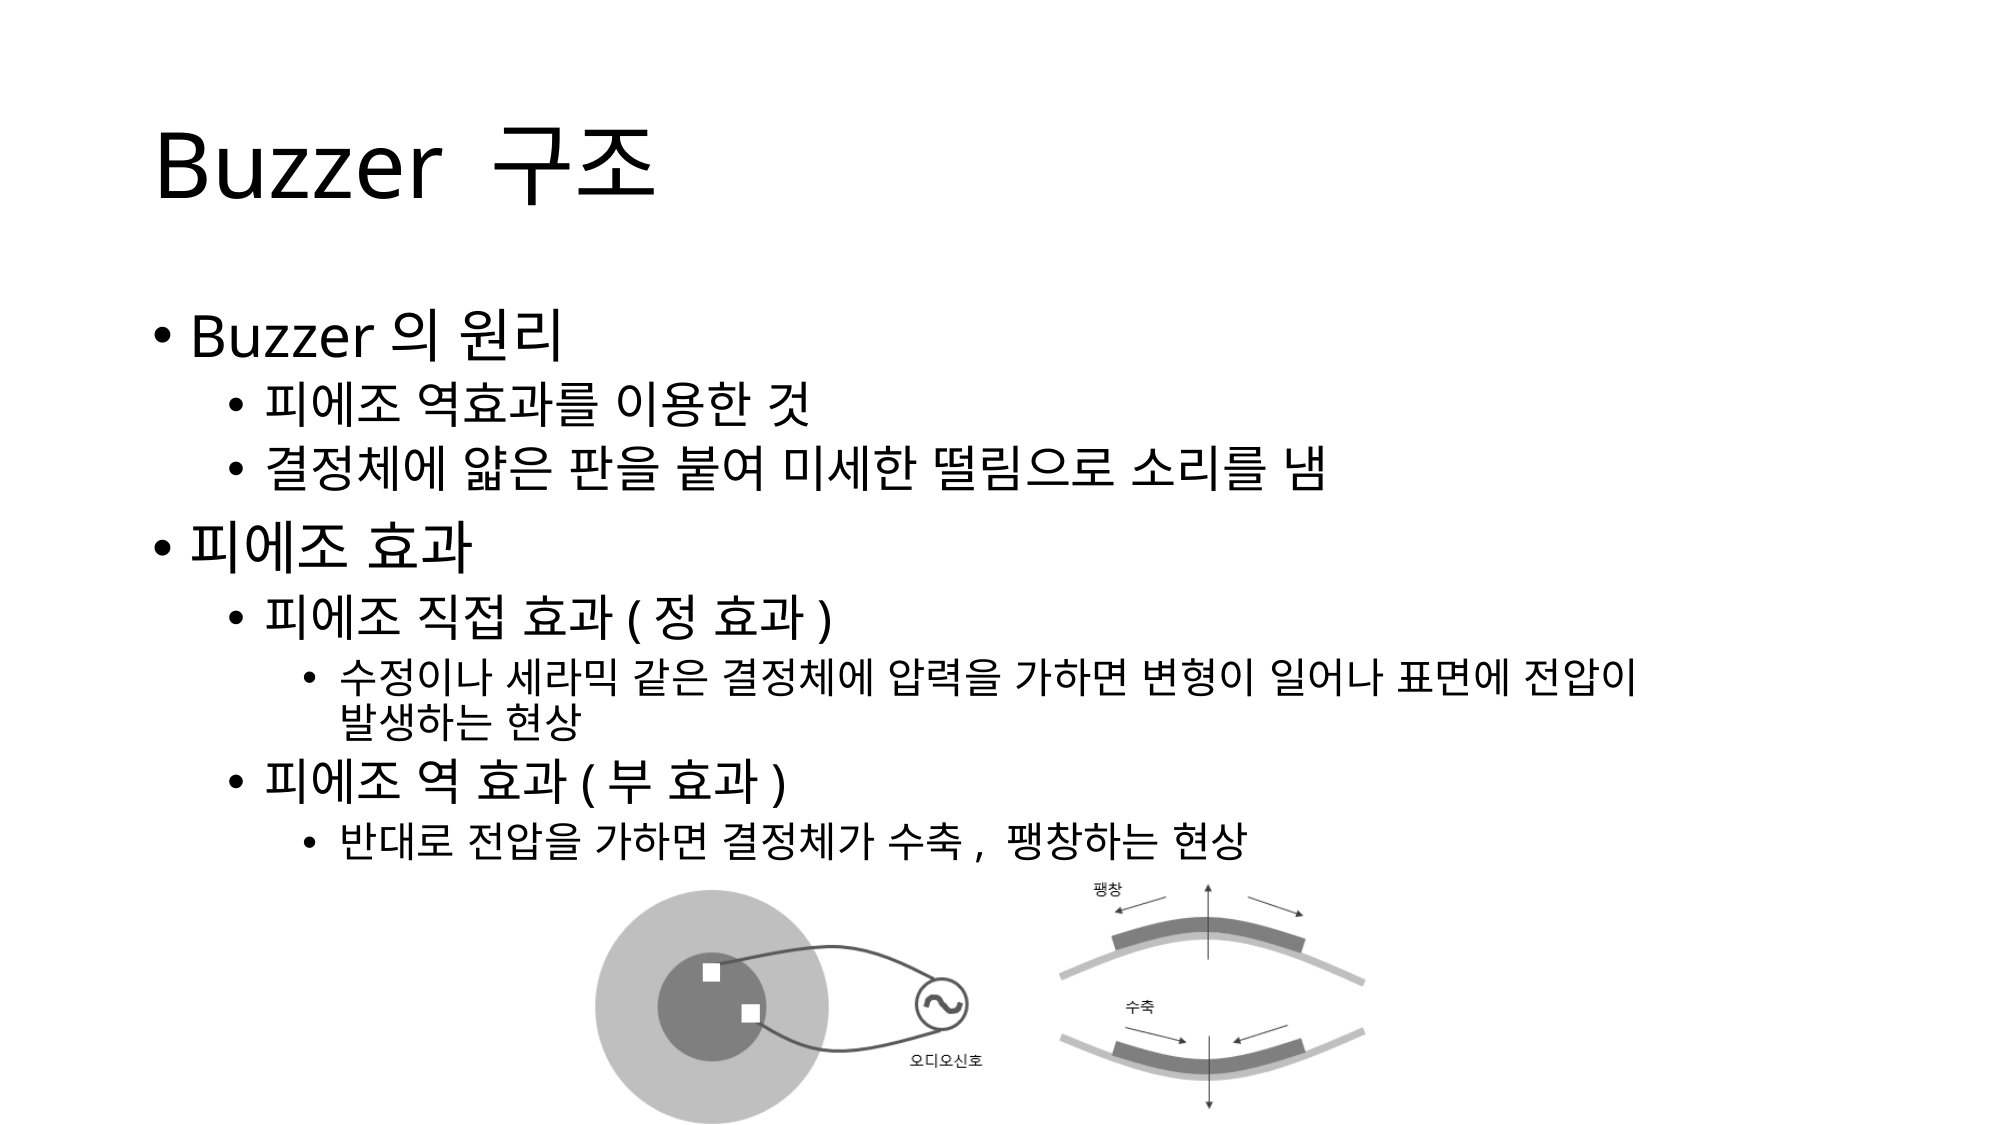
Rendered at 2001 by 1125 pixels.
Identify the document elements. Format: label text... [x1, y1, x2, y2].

picture [592, 876, 1368, 1125]
title Buzzer 구조 [137, 59, 1863, 278]
list Buzzer의 원리 피에조 역효과를 이용한 것 결정체에 얇은 판을 붙여 미세한 떨림으로 소리를 냄 피에조 효과 피에조 직접 효과(정 효과) 수정이나 세라믹 같은 결정체에 압력을 가하면 변형이 일어나 표면에 전압이 발생하는 현상 피에조 역 효과(부 효과) 반대로 전압을 가하면 결정체가 수축, 팽창하는 현상 [137, 299, 1863, 1014]
